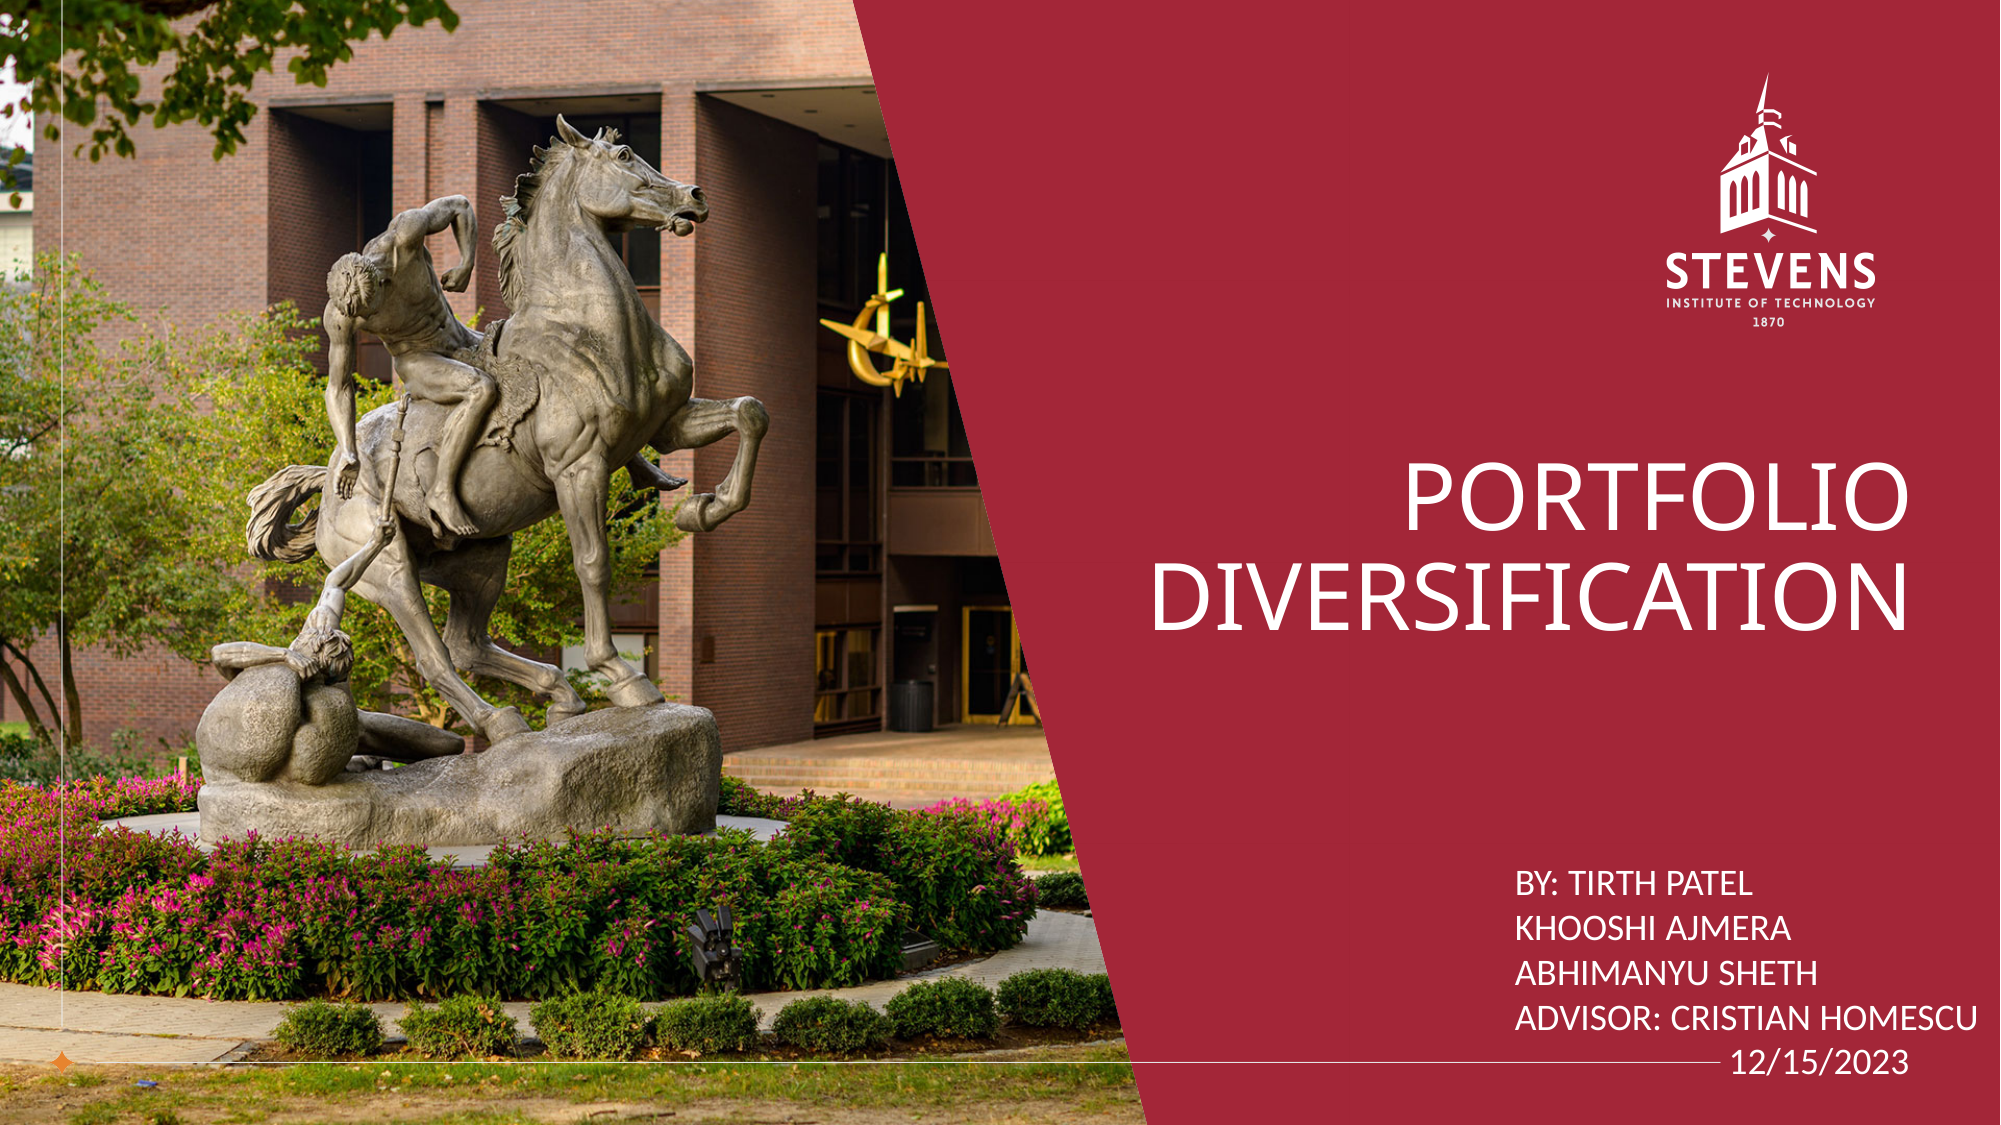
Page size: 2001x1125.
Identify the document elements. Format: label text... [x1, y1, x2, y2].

text_box 12/15/2023 [1713, 1030, 1929, 1090]
text_box BY: TIRTH PATEL KHOOSHI AJMERA ABHIMANYU SHETH ADVISOR: CRISTIAN HOMESCU [1499, 850, 2000, 1046]
picture [0, 0, 2000, 1125]
title PORTFOLIO DIVERSIFICATION [1074, 387, 1929, 659]
